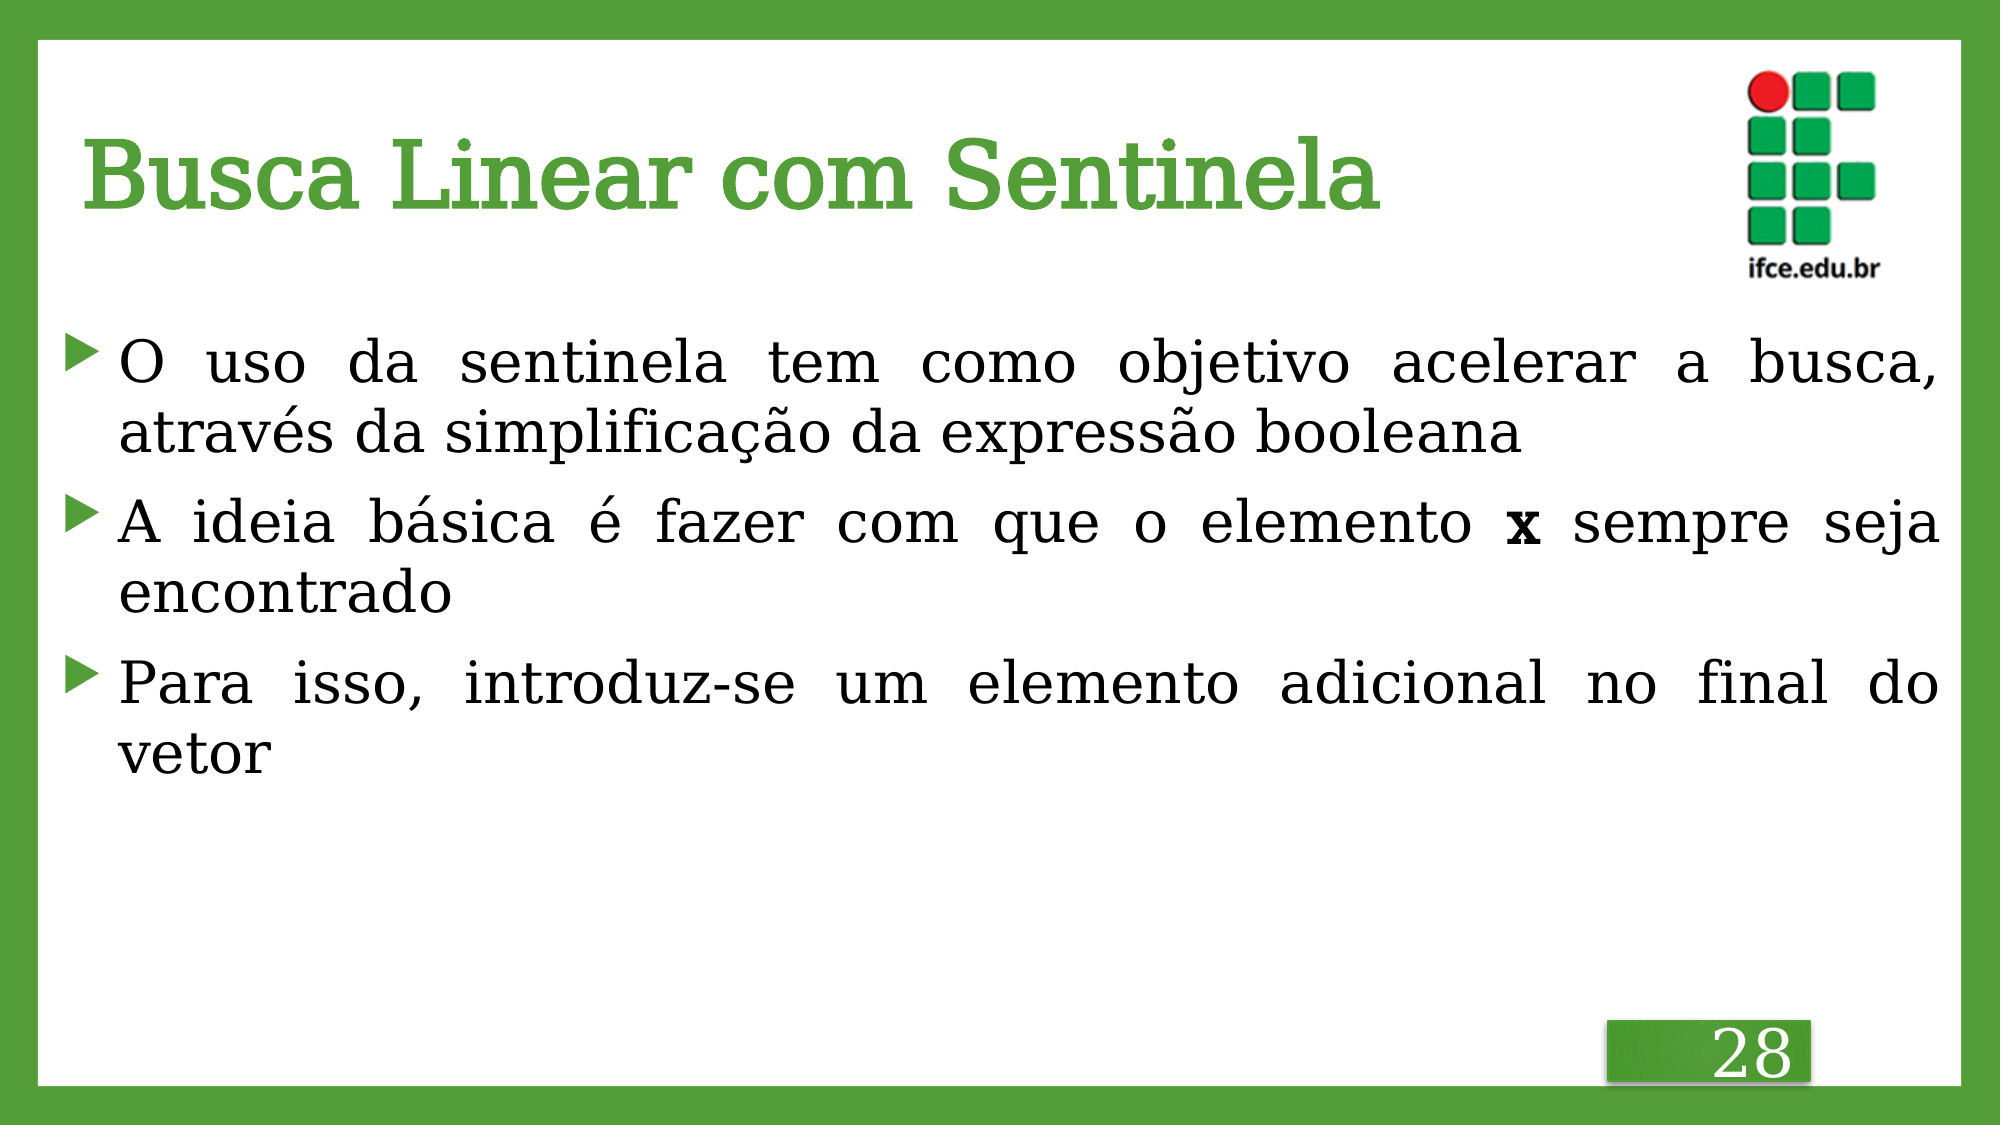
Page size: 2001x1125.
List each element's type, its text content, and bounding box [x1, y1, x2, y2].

text_box O uso da sentinela tem como objetivo acelerar a busca, através da simplificação da expressão booleana A ideia básica é fazer com que o elemento x sempre seja encontrado Para isso, introduz-se um elemento adicional no final do vetor [46, 316, 1956, 411]
slide_number 28 [1607, 1020, 1811, 1082]
title Busca Linear com Sentinela [65, 66, 1656, 289]
picture [1661, 45, 1957, 296]
